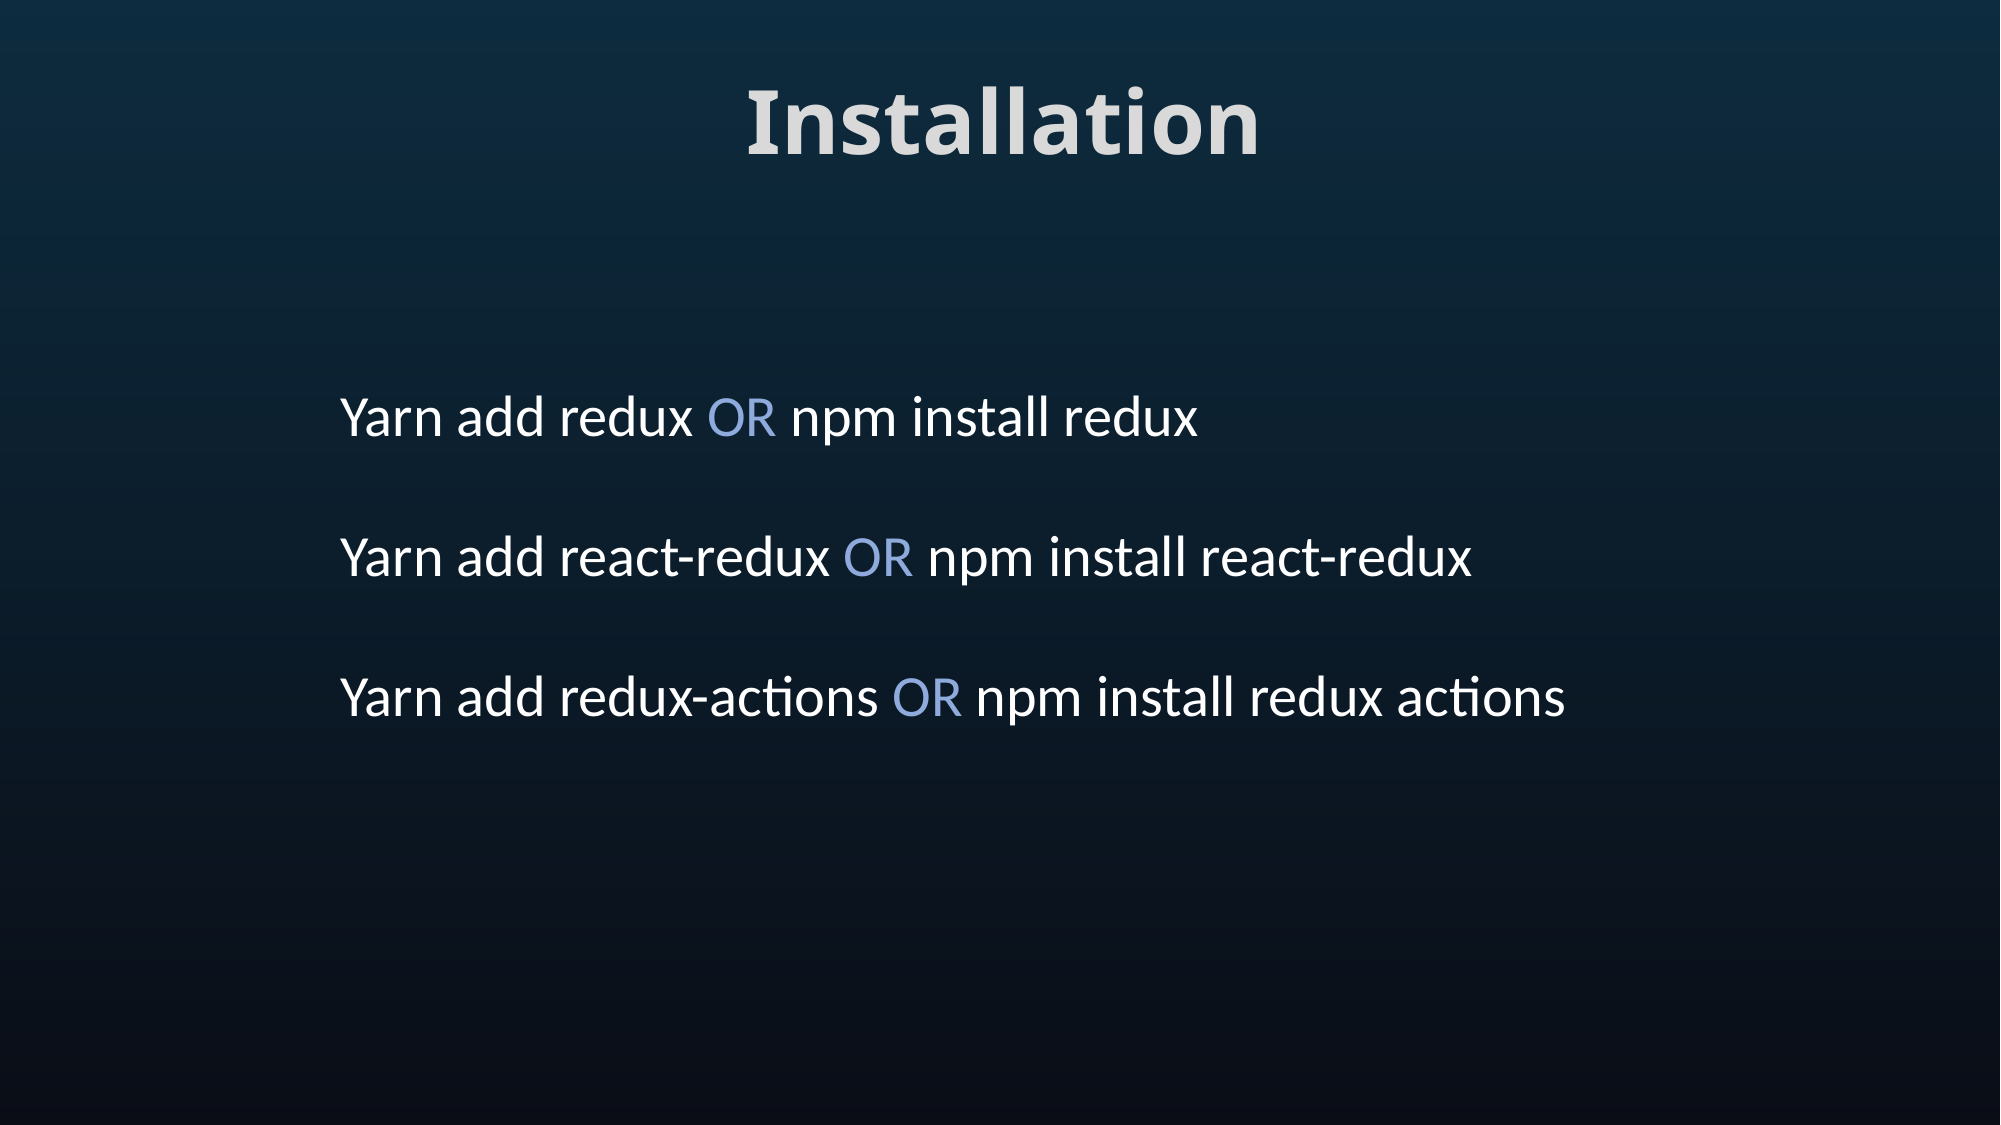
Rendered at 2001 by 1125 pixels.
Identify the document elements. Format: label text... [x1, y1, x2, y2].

title Installation [88, 53, 1923, 197]
text_box Yarn add redux OR npm install redux Yarn add react-redux OR npm install react-redux Yarn add redux-actions OR npm install redux actions [325, 371, 1686, 736]
